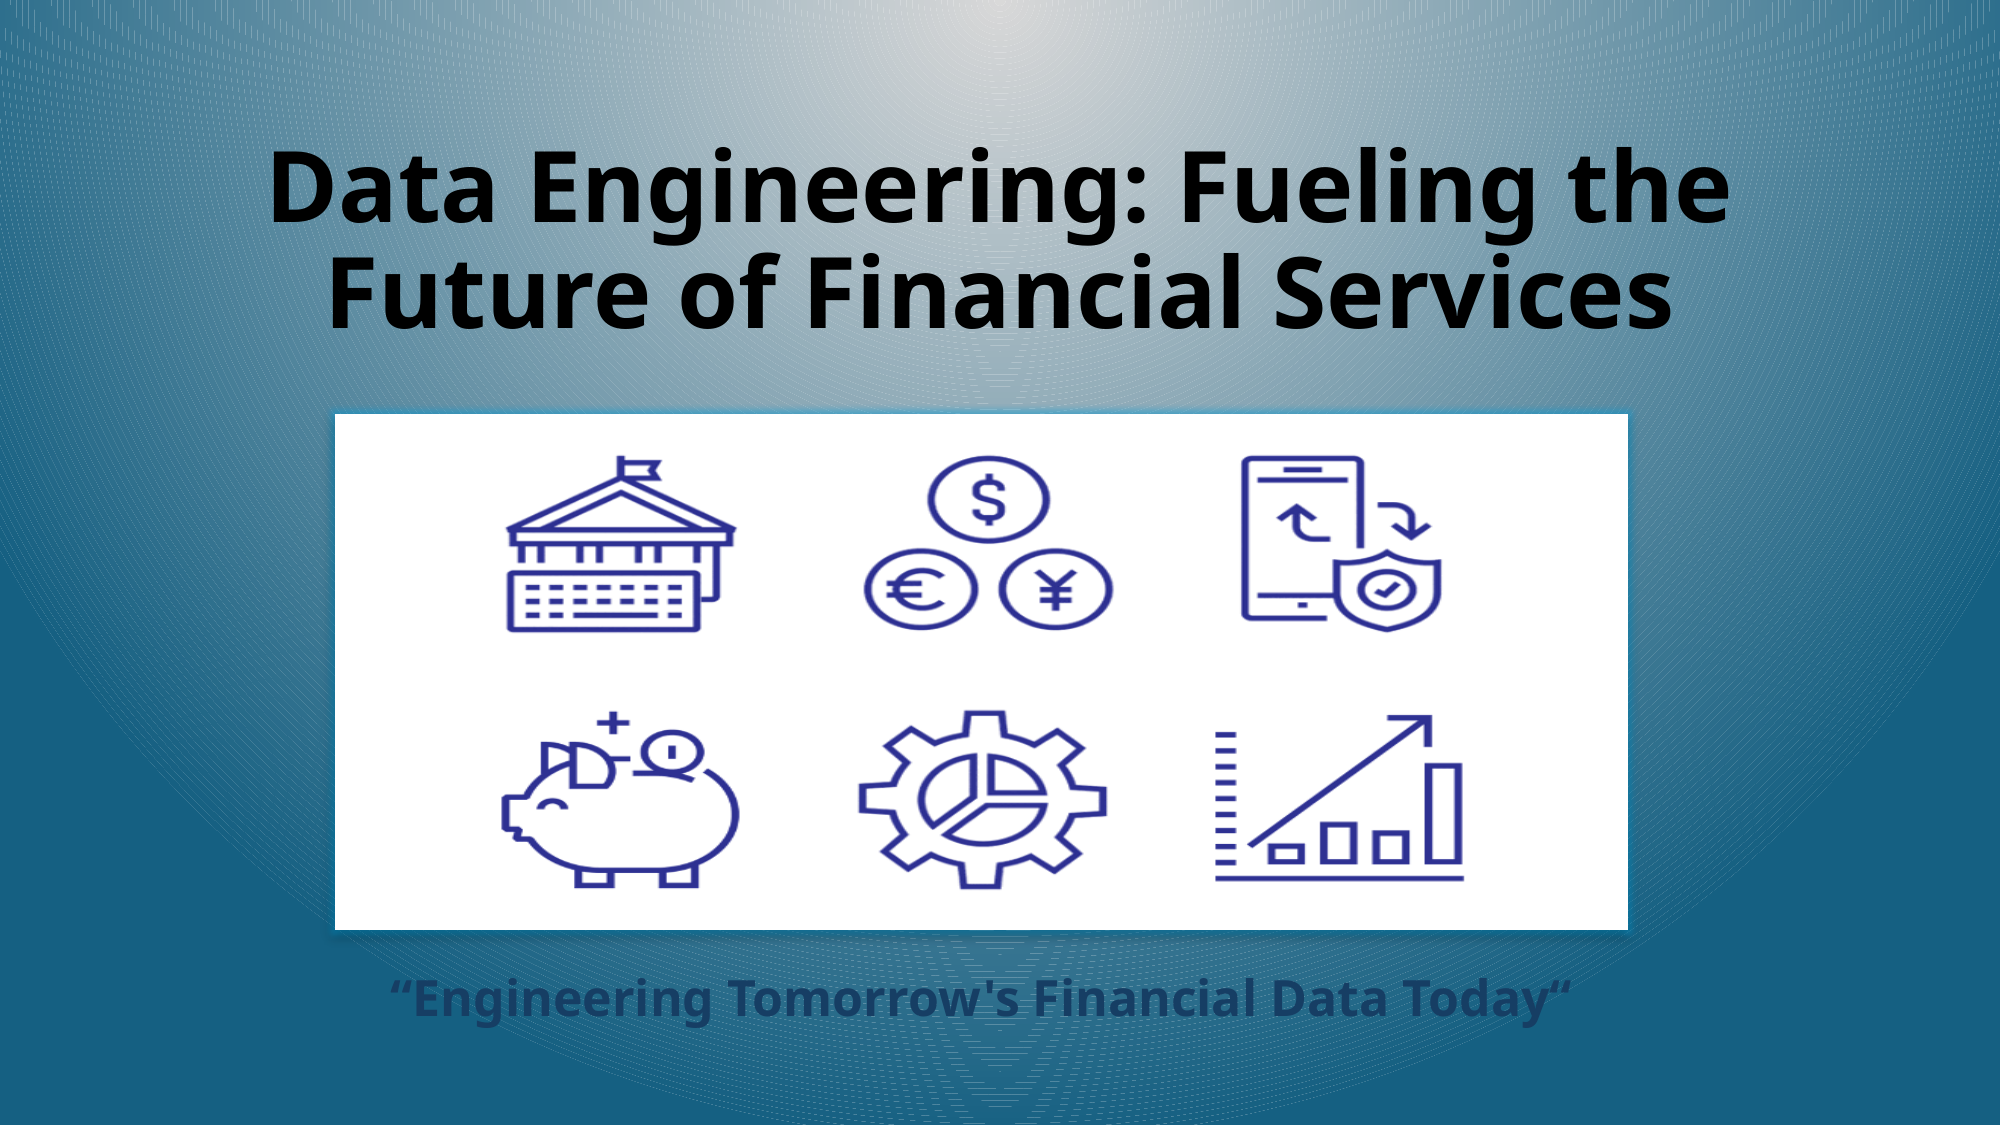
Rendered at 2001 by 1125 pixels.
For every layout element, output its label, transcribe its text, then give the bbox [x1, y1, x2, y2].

picture [334, 414, 1628, 931]
subtitle “Engineering Tomorrow's Financial Data Today“ [231, 966, 1732, 1070]
title Data Engineering: Fueling the Future of Financial Services [249, 54, 1750, 358]
